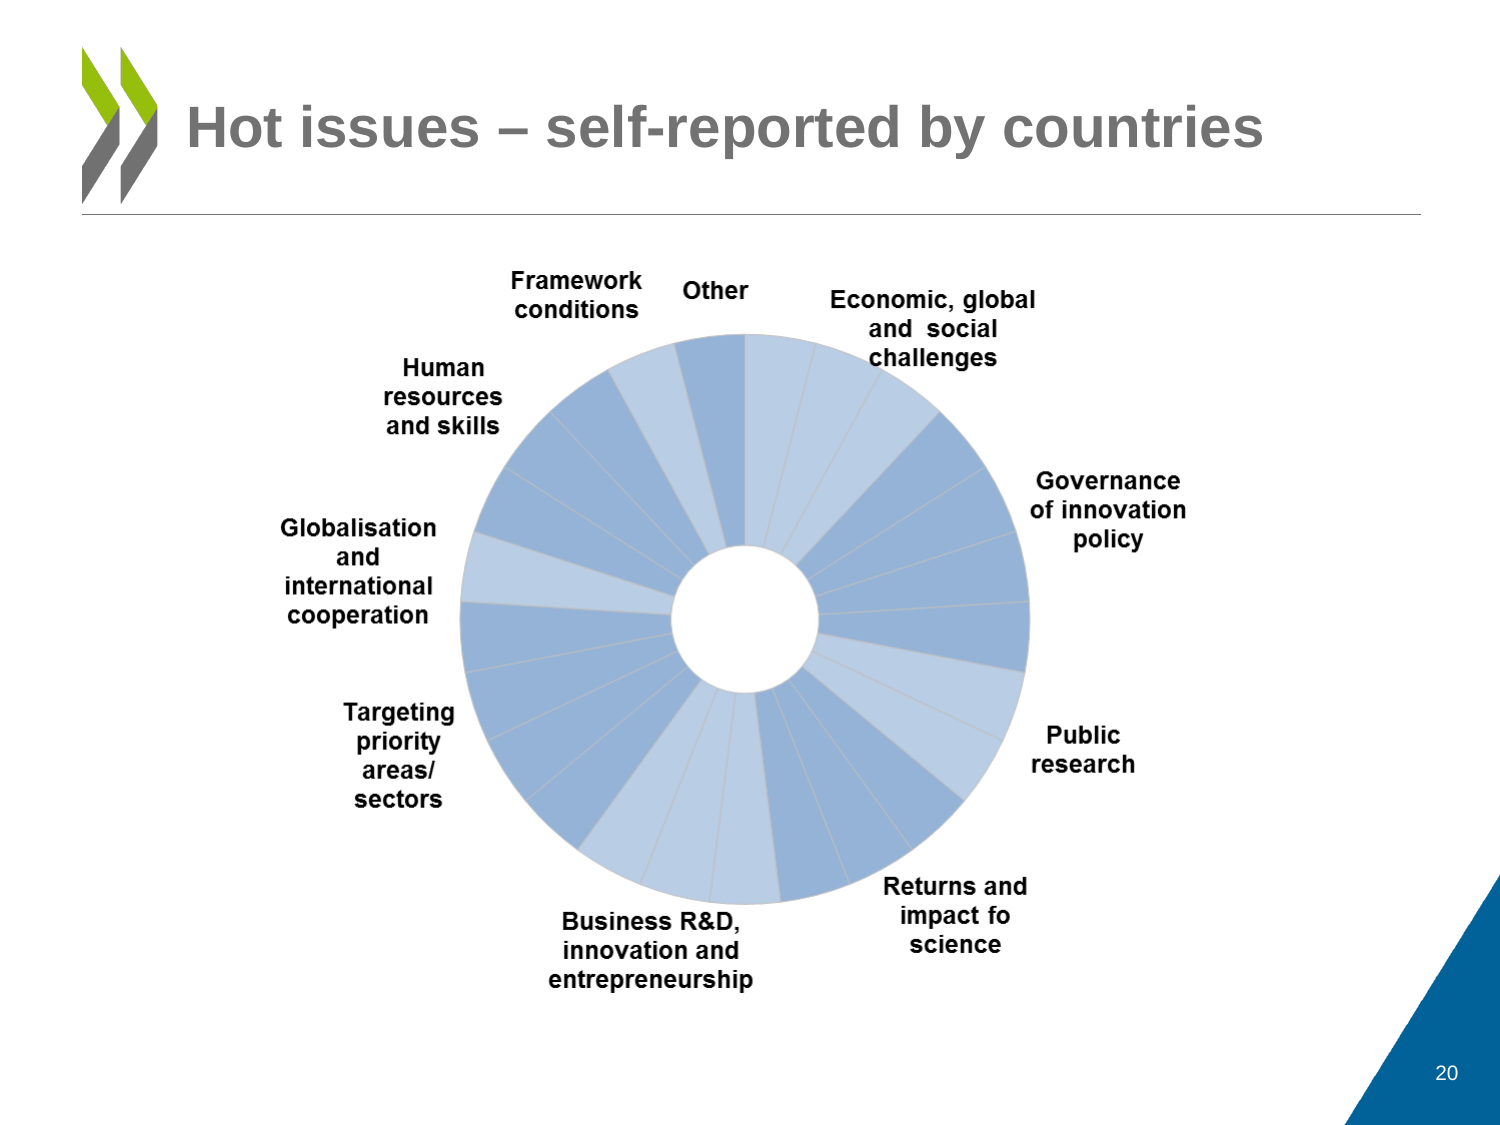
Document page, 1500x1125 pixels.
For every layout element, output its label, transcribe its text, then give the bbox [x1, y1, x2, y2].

slide_number 20 [1417, 1051, 1474, 1092]
picture [1344, 874, 1500, 1125]
picture [236, 243, 1264, 1008]
title Hot issues – self-reported by countries [171, 40, 1447, 209]
